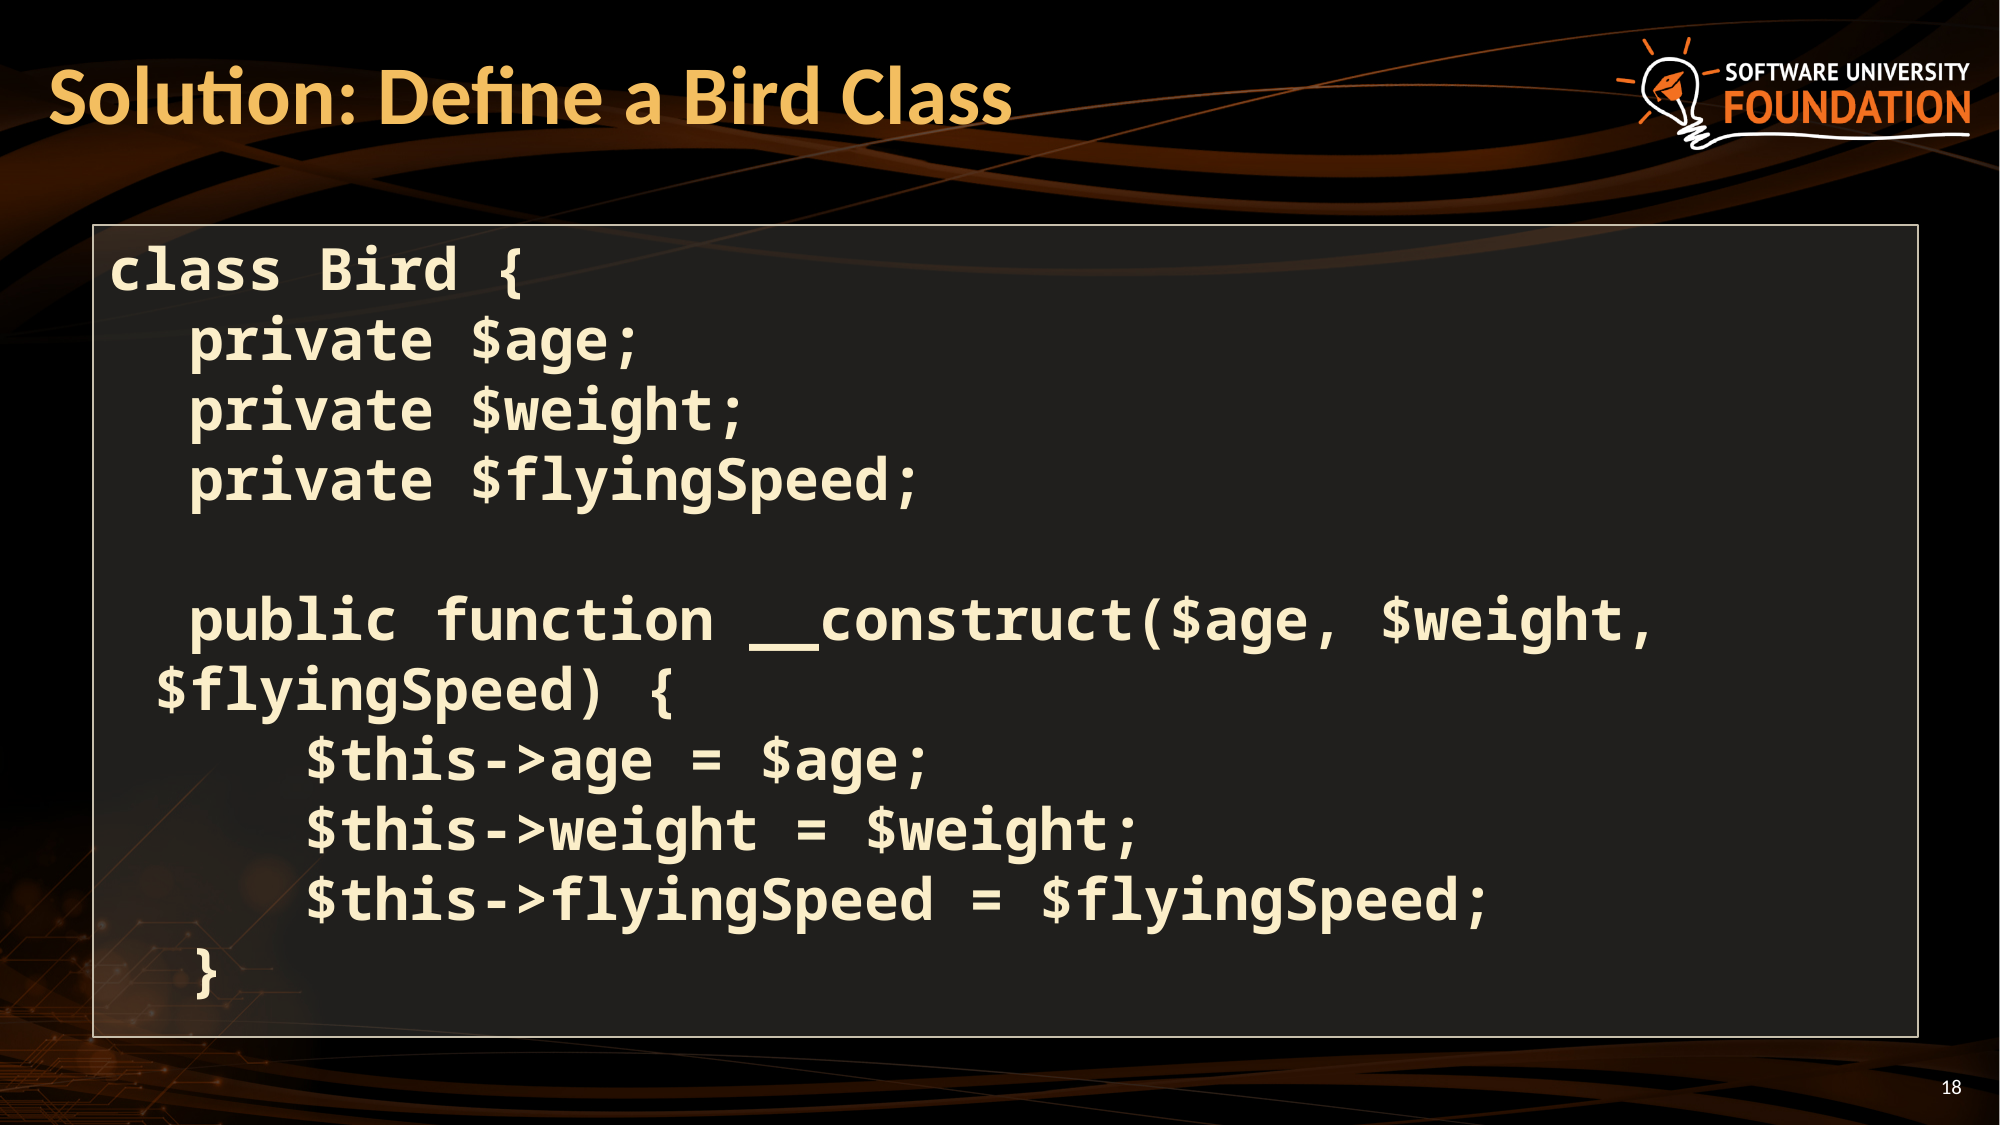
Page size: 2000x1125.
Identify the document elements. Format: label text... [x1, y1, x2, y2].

title Solution: Define a Bird Class [30, 6, 1602, 189]
slide_number 18 [1897, 1070, 1968, 1103]
picture [0, 0, 2000, 1125]
text_box class Bird { private $age; private $weight; private $flyingSpeed; public function __construct($age, $weight, $flyingSpeed) { $this->age = $age; $this->weight = $weight; $this->flyingSpeed = $flyingSpeed; } [93, 224, 1919, 1038]
